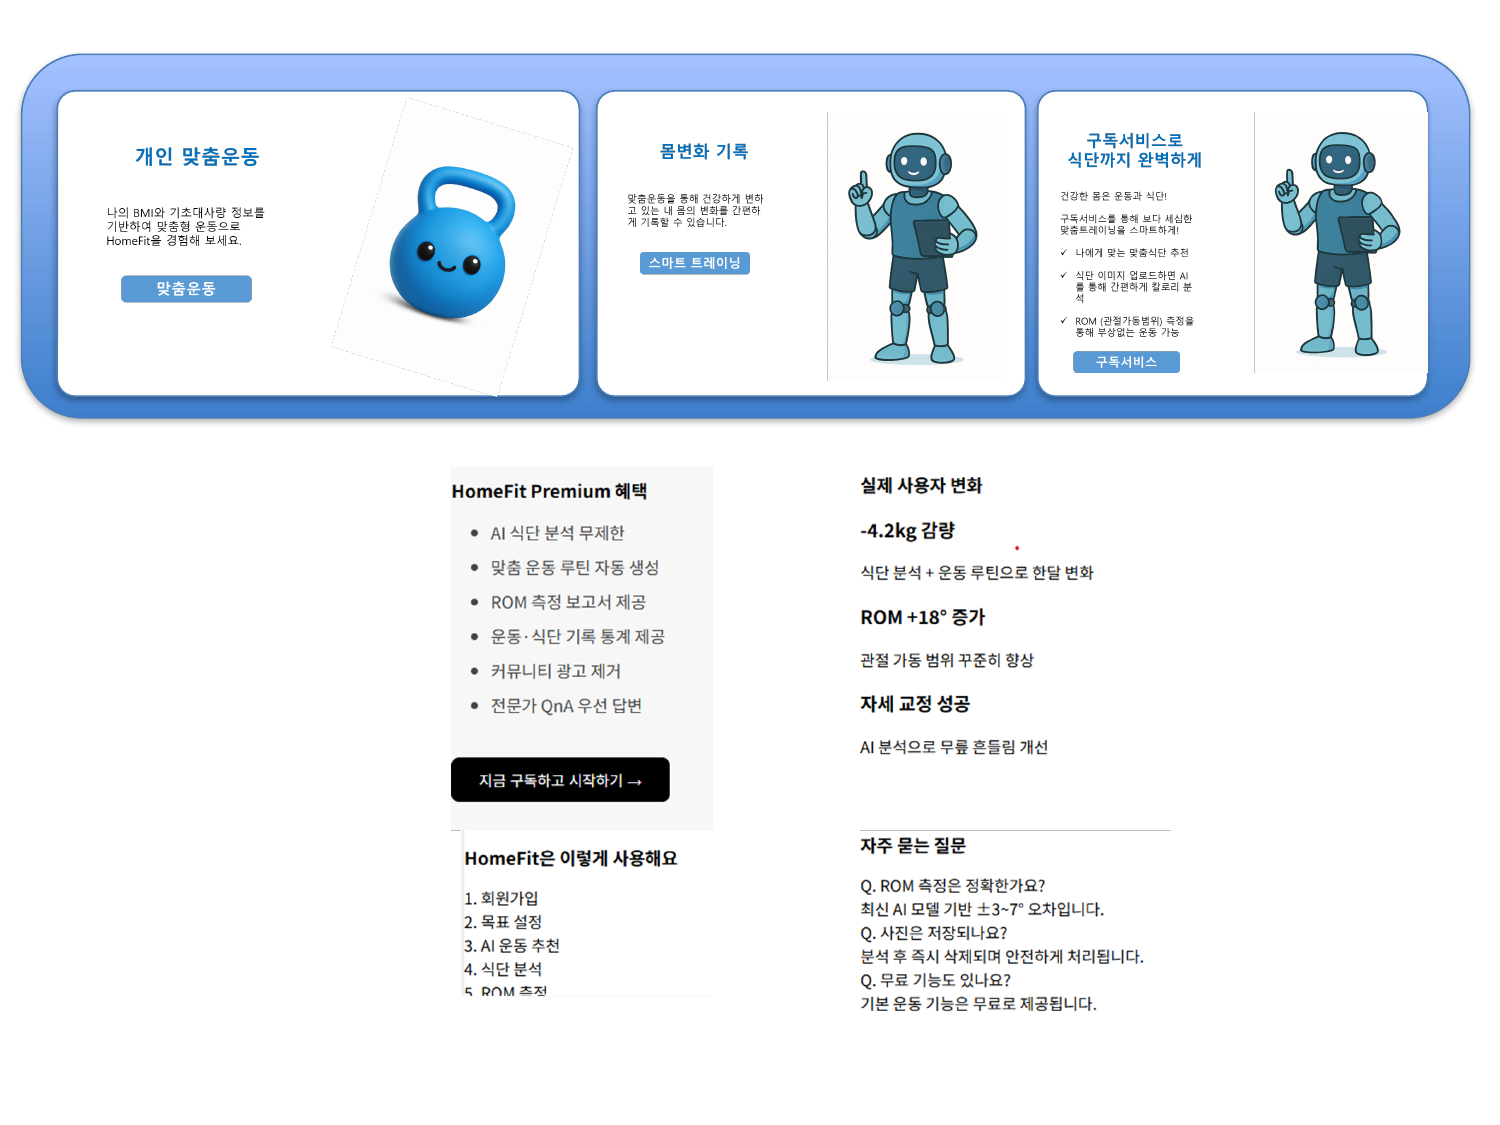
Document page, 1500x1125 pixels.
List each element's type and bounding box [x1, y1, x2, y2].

text_box [21, 54, 1470, 419]
picture [451, 467, 1171, 1033]
